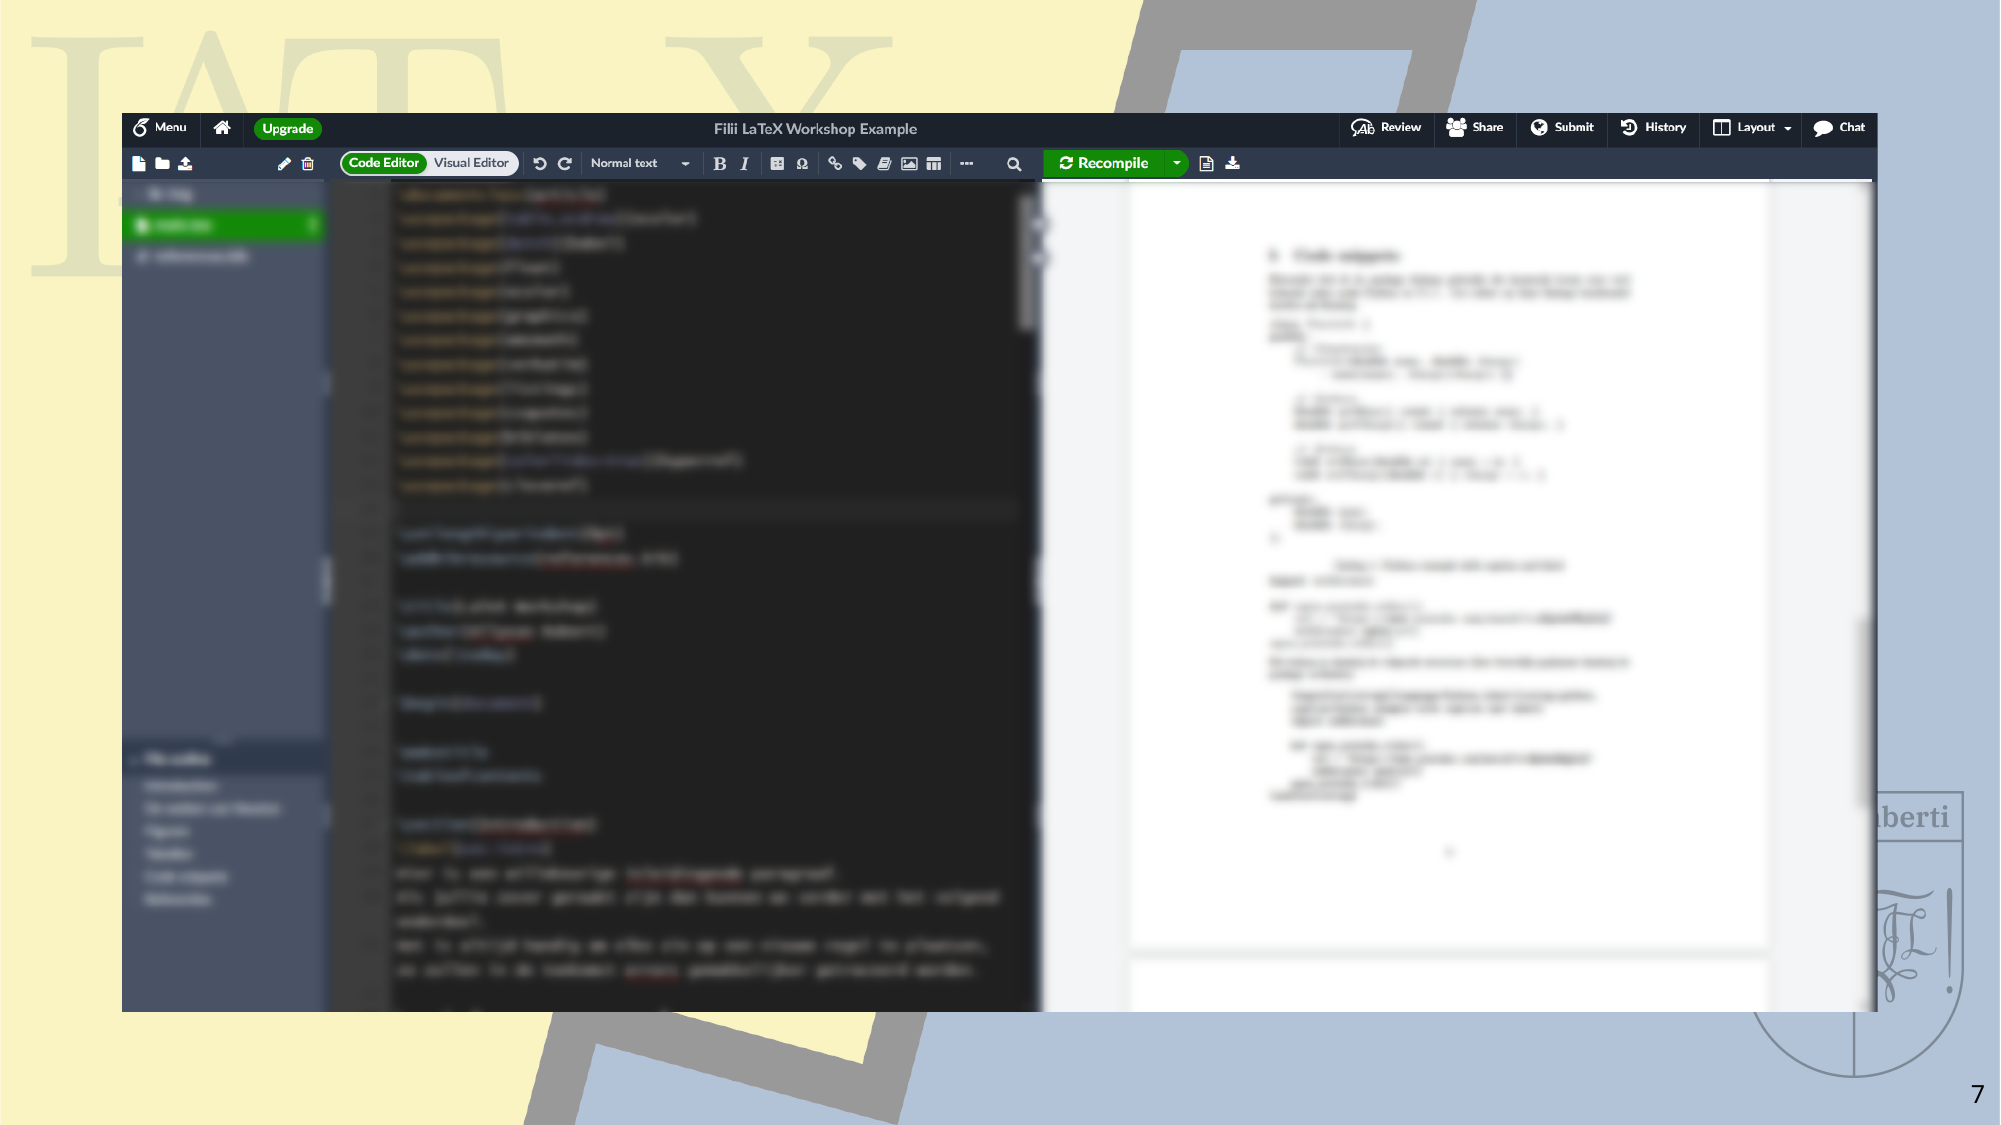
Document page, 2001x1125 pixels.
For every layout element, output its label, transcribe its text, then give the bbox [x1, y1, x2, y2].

picture [0, 0, 2000, 1125]
slide_number 7 [1550, 1065, 2000, 1125]
